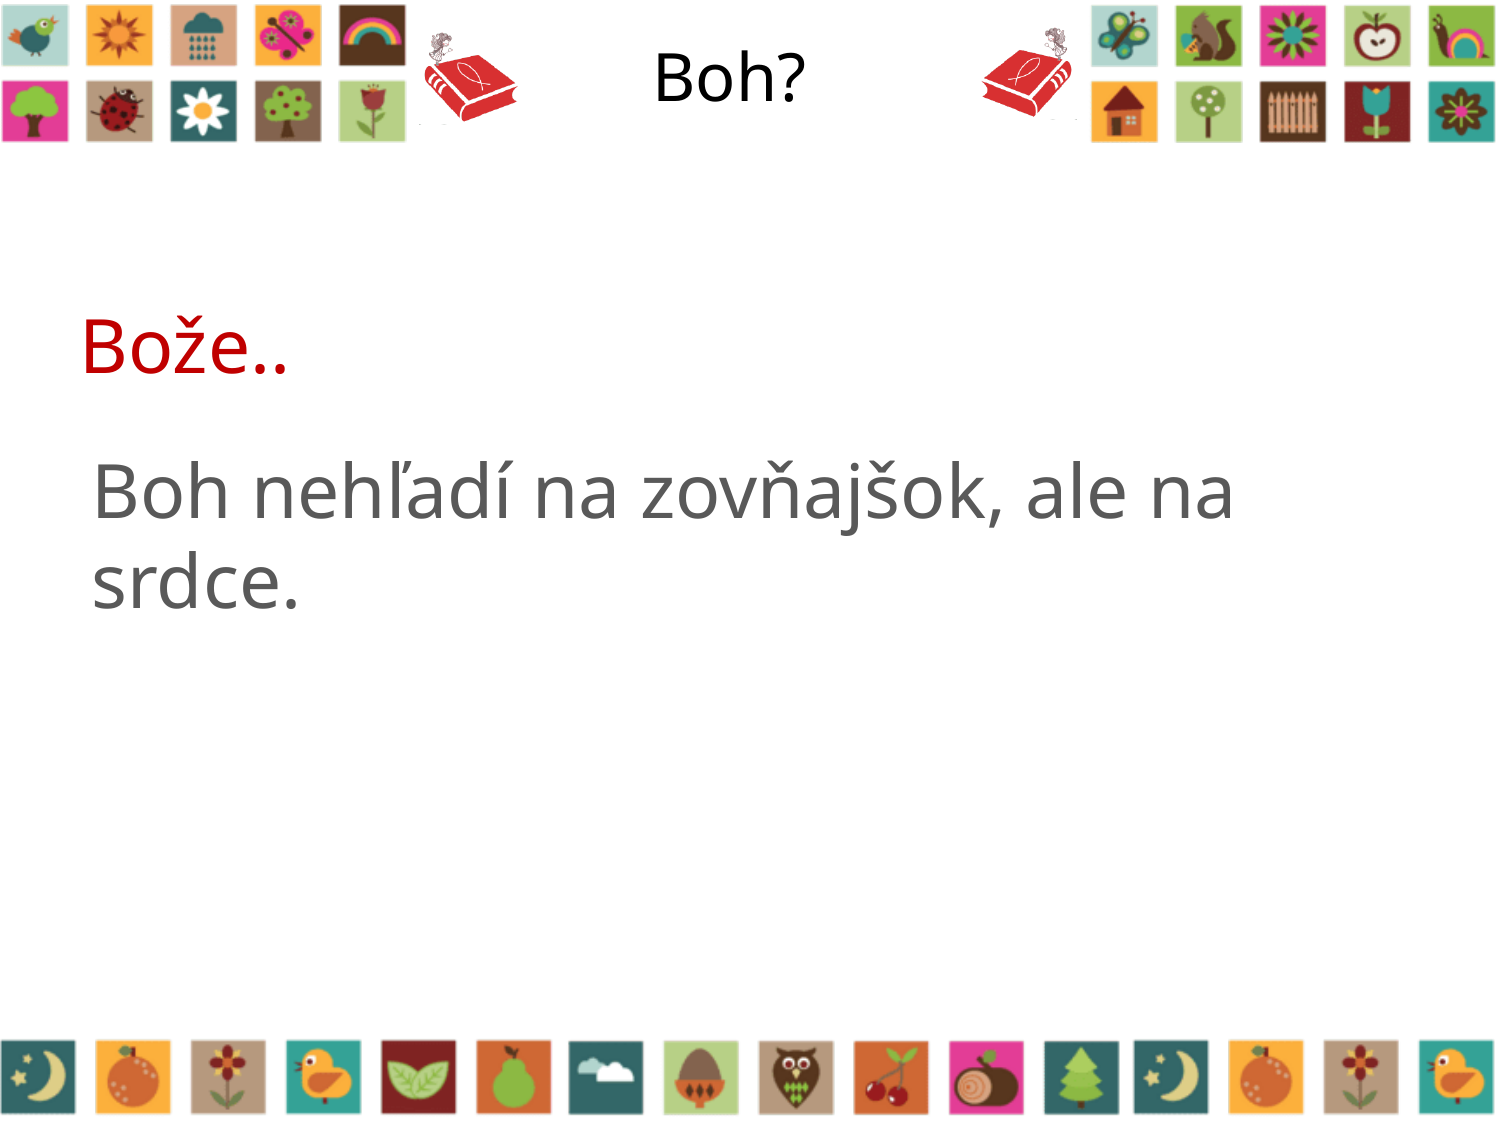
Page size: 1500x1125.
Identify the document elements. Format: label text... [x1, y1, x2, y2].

text_box Boh nehľadí na zovňajšok, ale na srdce. [76, 436, 1424, 632]
picture [0, 3, 550, 150]
text_box Boh? [553, 27, 946, 123]
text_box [0, 1028, 1500, 1118]
picture [950, 3, 1500, 150]
text_box Bože.. [64, 290, 1412, 396]
